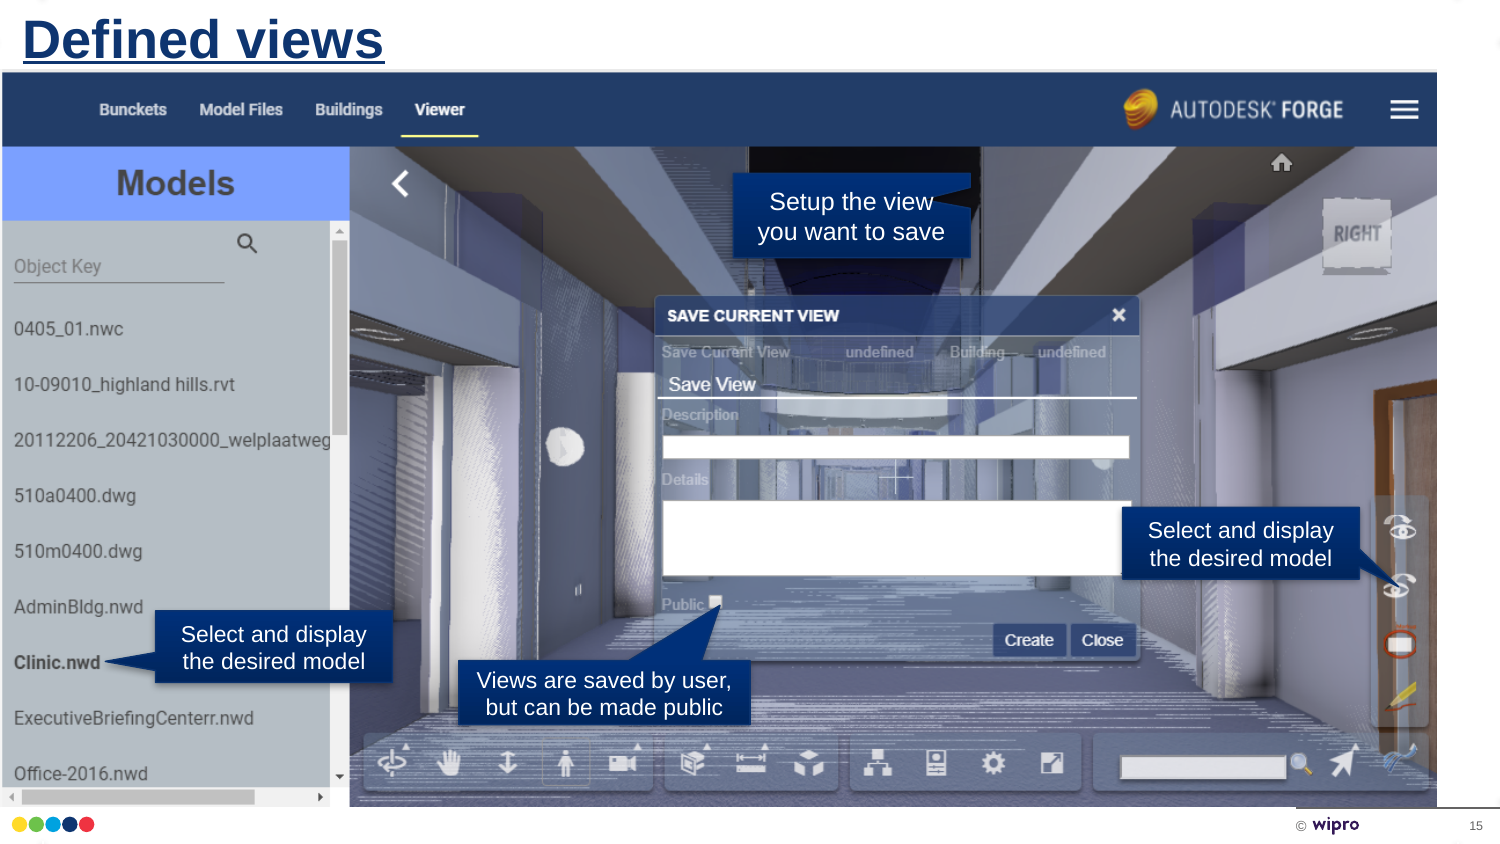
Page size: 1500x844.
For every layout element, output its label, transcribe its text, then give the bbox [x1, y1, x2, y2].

picture [0, 69, 1437, 808]
title Defined views [22, 0, 1101, 67]
